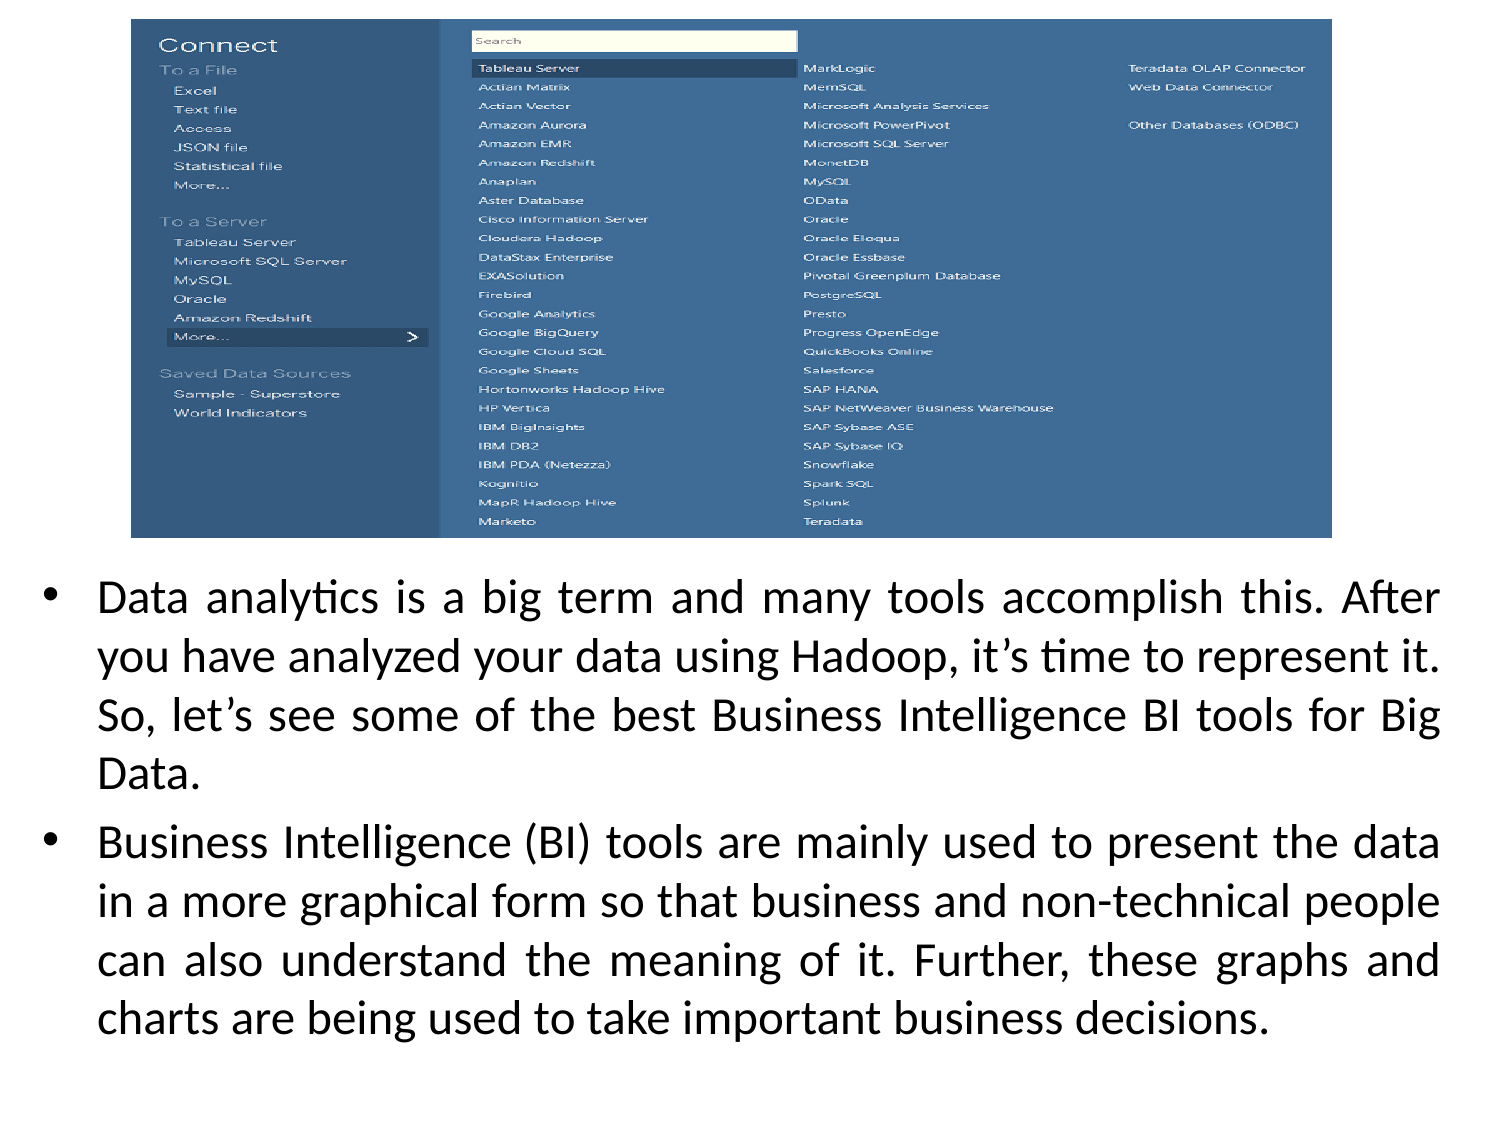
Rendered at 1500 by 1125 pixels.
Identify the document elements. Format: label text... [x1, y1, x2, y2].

list Data analytics is a big term and many tools accomplish this. After you have analyzed your data using Hadoop, it’s time to represent it. So, let’s see some of the best Business Intelligence BI tools for Big Data. Business Intelligence (BI) tools are mainly used to present the data in a more graphical form so that business and non-technical people can also understand the meaning of it. Further, these graphs and charts are being used to take important business decisions. [26, 8, 1456, 1114]
picture [131, 19, 1332, 539]
